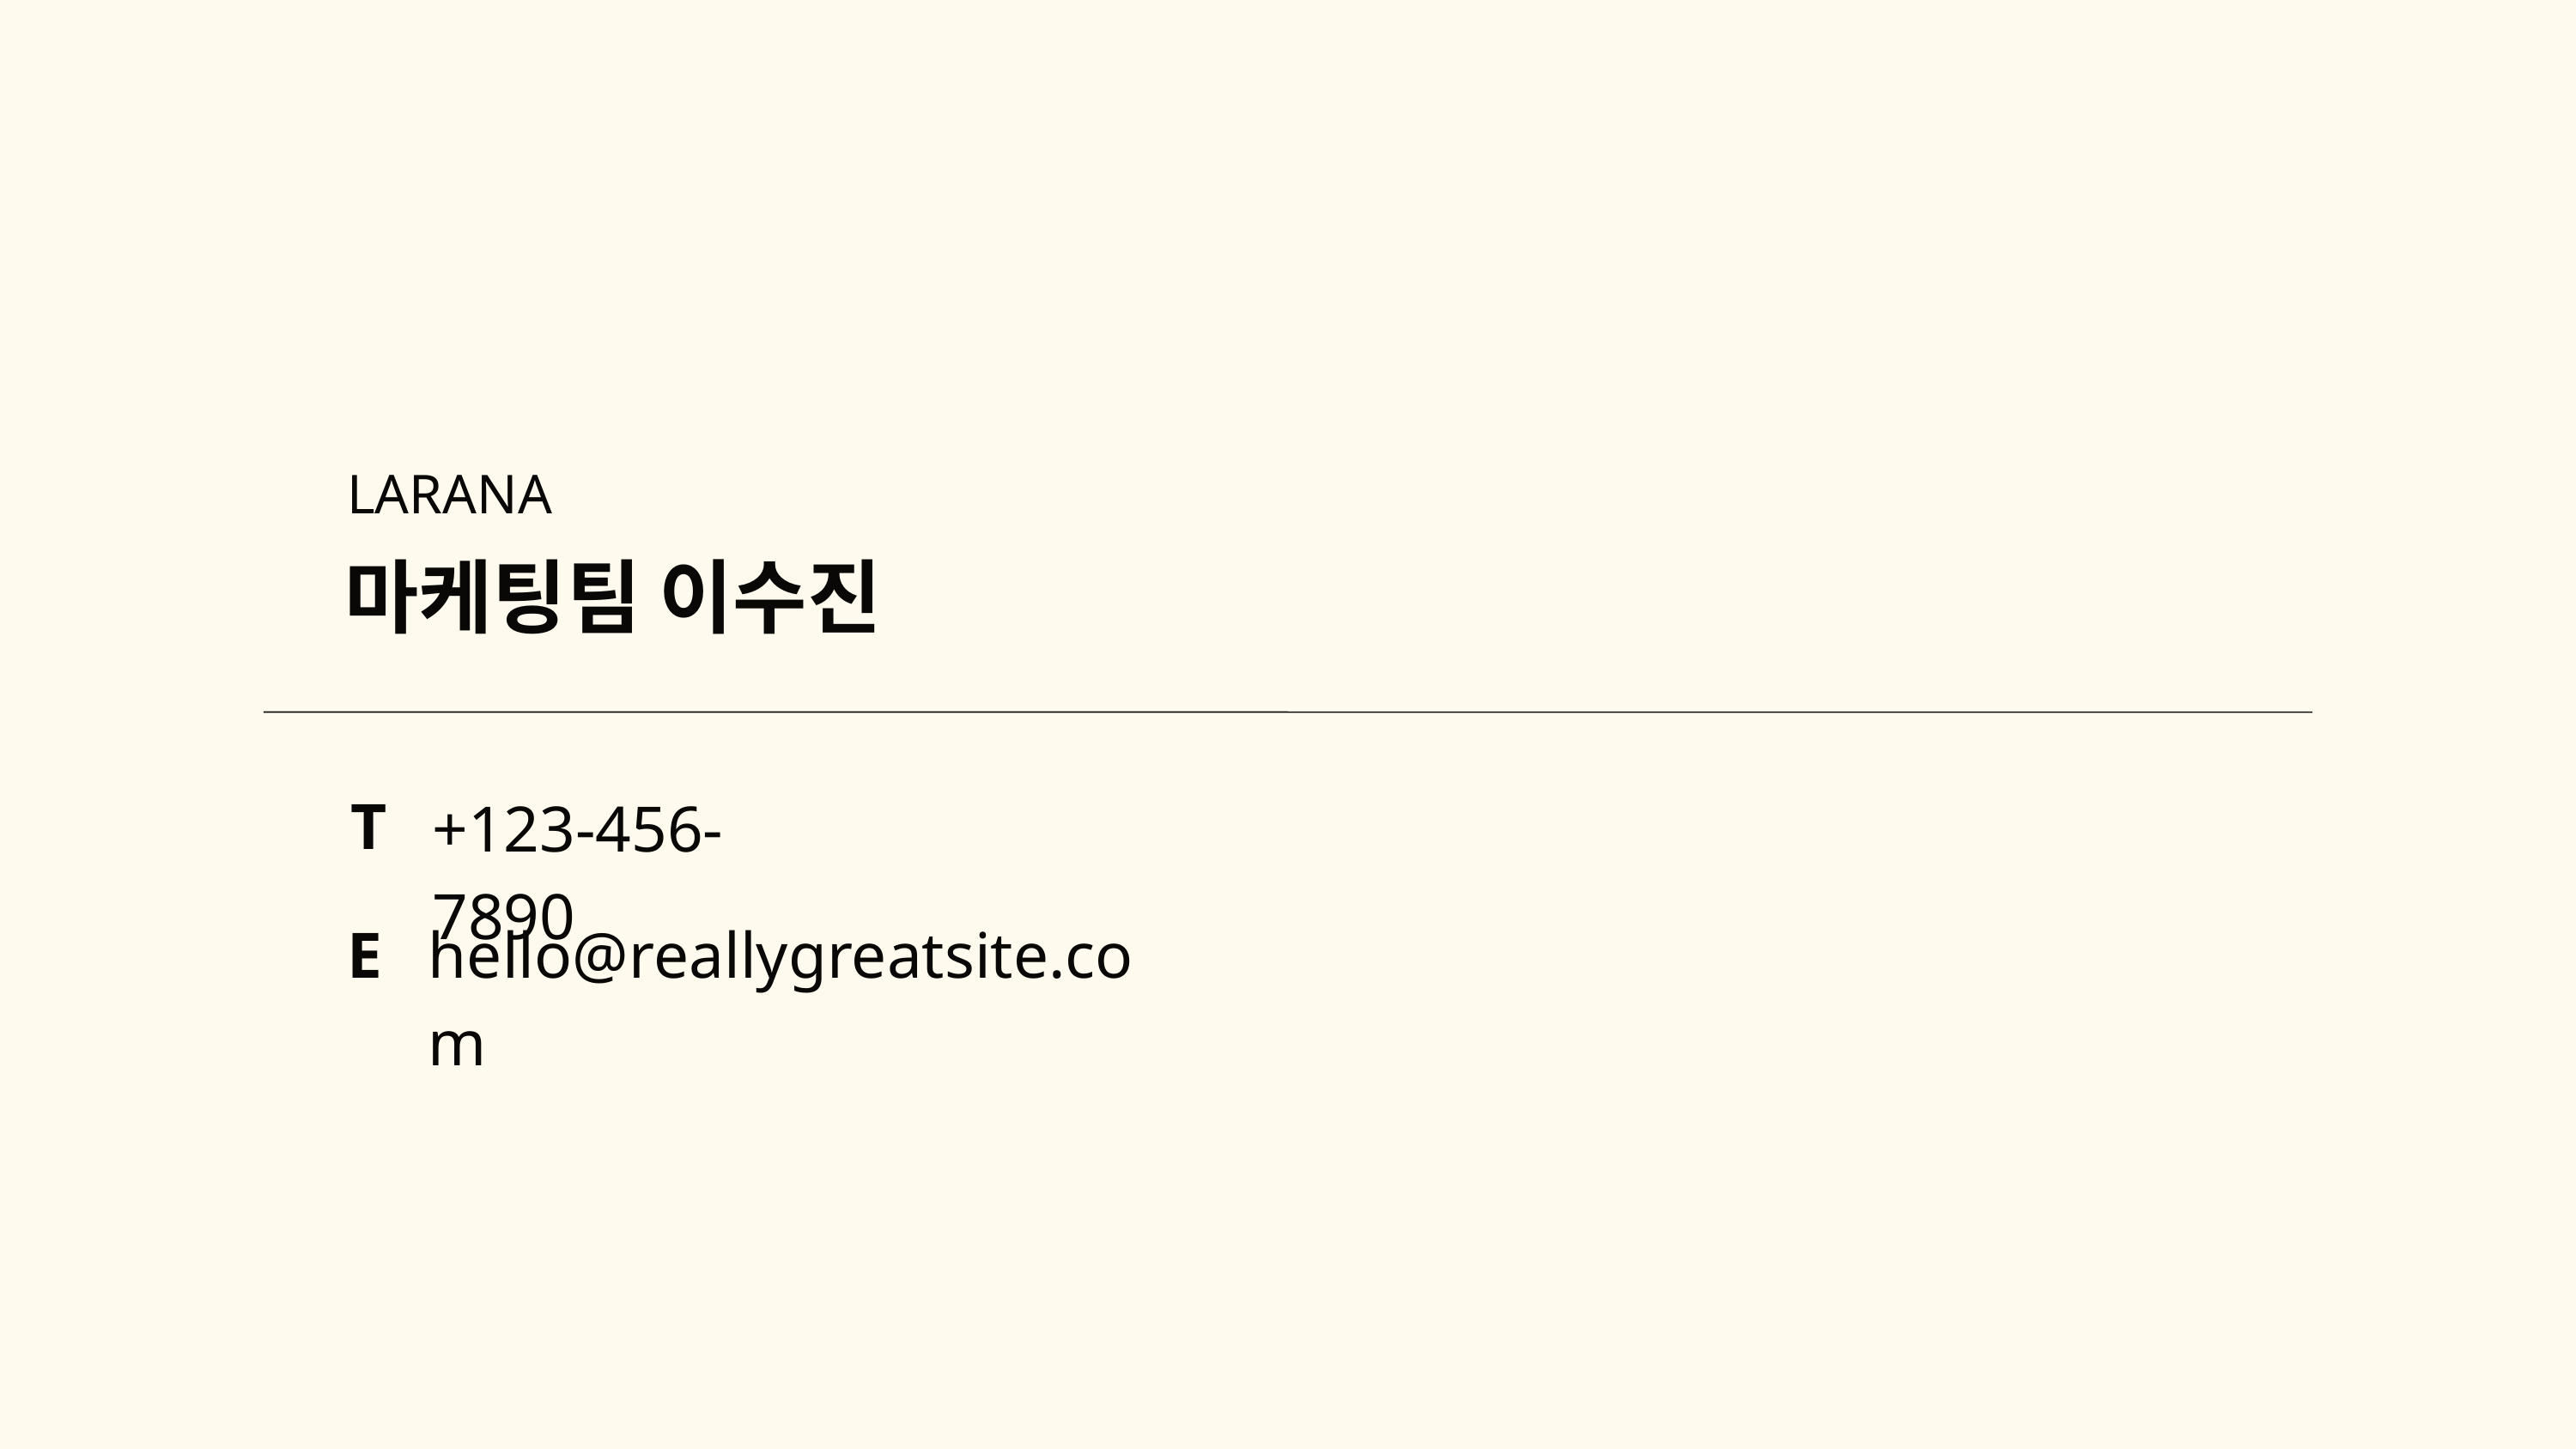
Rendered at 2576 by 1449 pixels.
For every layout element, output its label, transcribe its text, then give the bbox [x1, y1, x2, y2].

text_box E [347, 902, 385, 991]
text_box 마케팅팀 이수진 [344, 530, 886, 644]
text_box T [350, 774, 390, 863]
text_box +123-456-7890 [432, 777, 854, 902]
text_box LARANA [347, 449, 564, 525]
text_box hello@reallygreatsite.com [428, 902, 1190, 1078]
